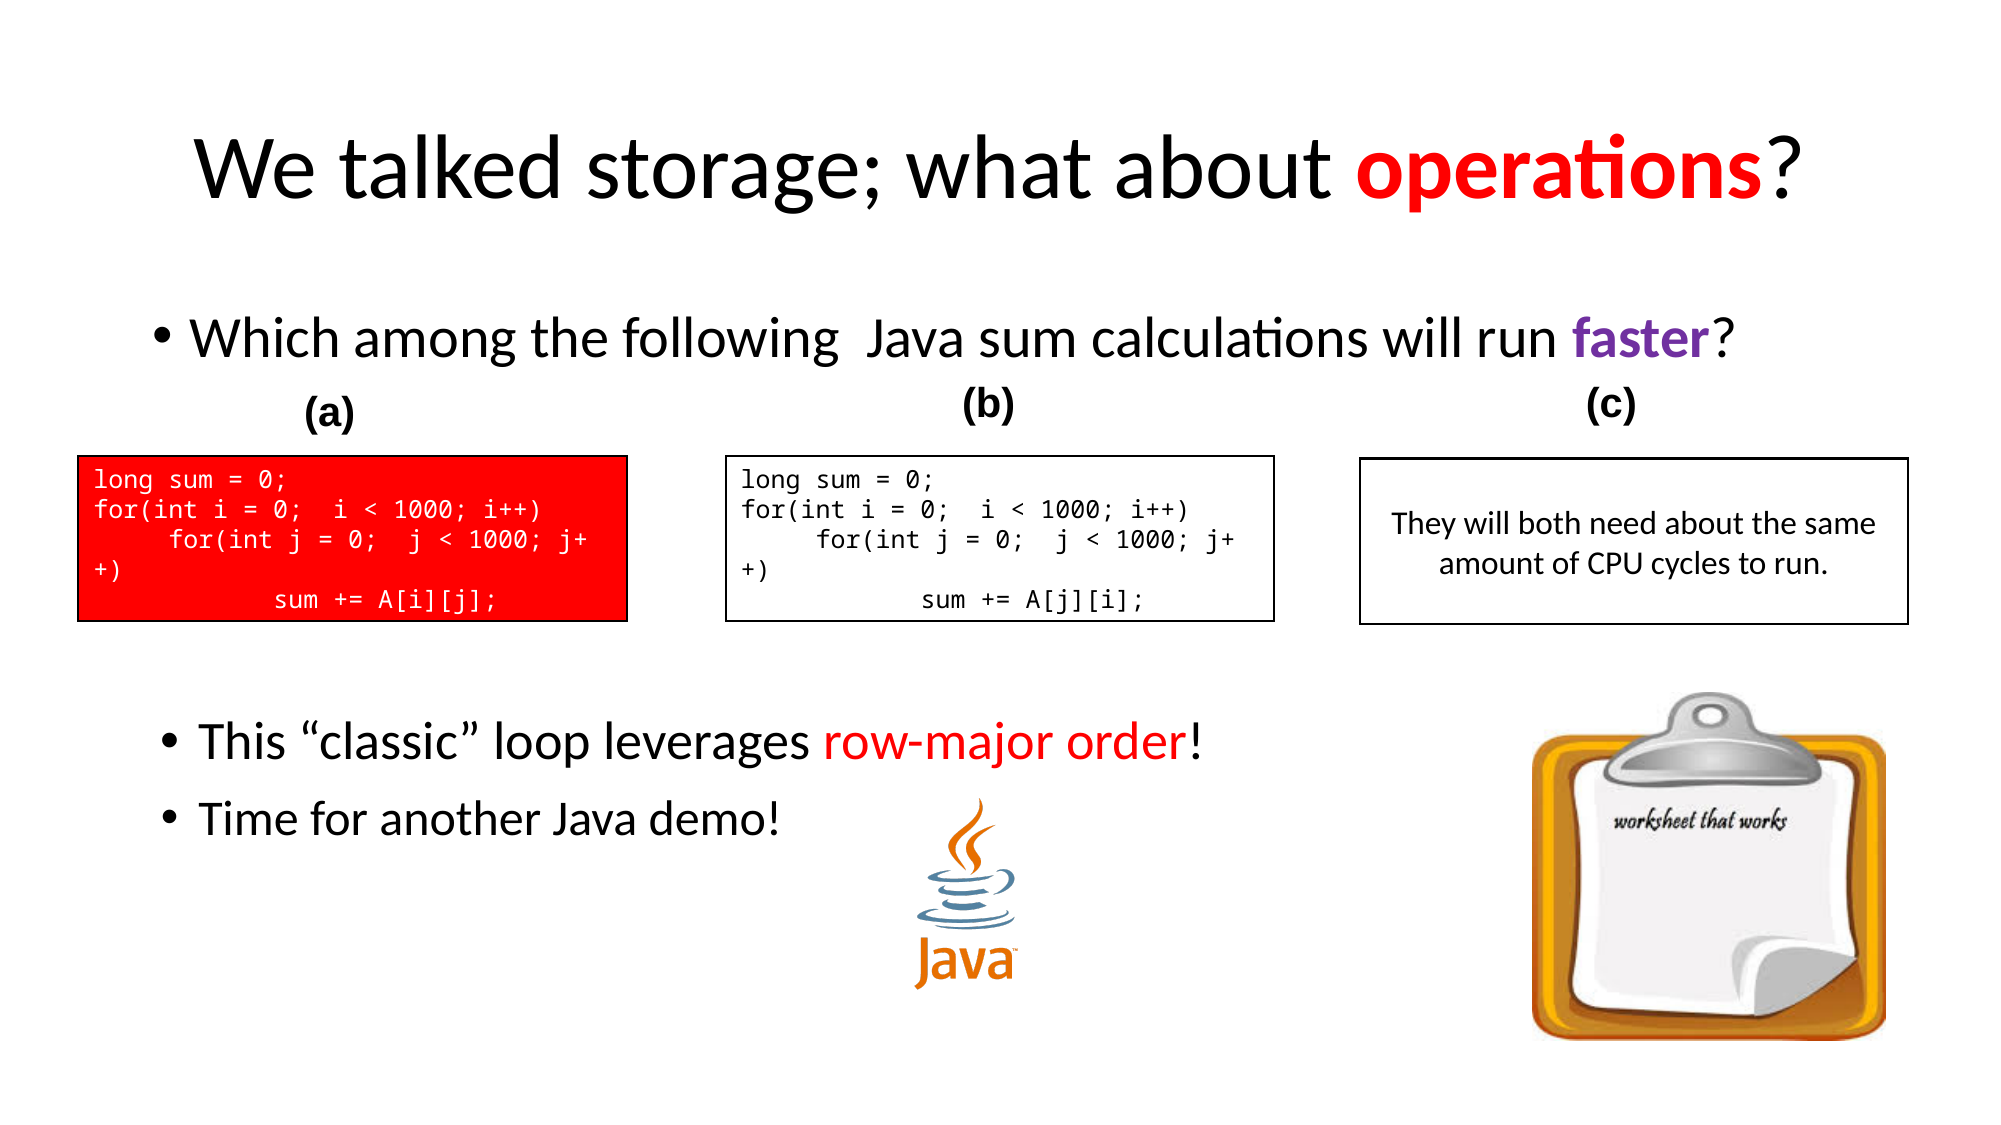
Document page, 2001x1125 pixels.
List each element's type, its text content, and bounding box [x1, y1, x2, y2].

text_box They will both need about the same amount of CPU cycles to run. [1359, 458, 1909, 624]
text_box (b) [947, 368, 1053, 433]
text_box (a) [289, 377, 395, 443]
title We talked storage; what about operations? [137, 59, 1863, 278]
picture [866, 793, 1066, 993]
text_box long sum = 0; for(int i = 0; i < 1000; i++) for(int j = 0; j < 1000; j++) sum += A[i][j]; [78, 456, 627, 622]
text_box (c) [1570, 368, 1677, 433]
list Which among the following Java sum calculations will run faster? [137, 299, 1863, 1014]
text_box This “classic” loop leverages row-major order! Time for another Java demo! [146, 705, 1221, 854]
text_box long sum = 0; for(int i = 0; i < 1000; i++) for(int j = 0; j < 1000; j++) sum += A[j][i]; [725, 456, 1275, 622]
picture [1531, 691, 1886, 1041]
